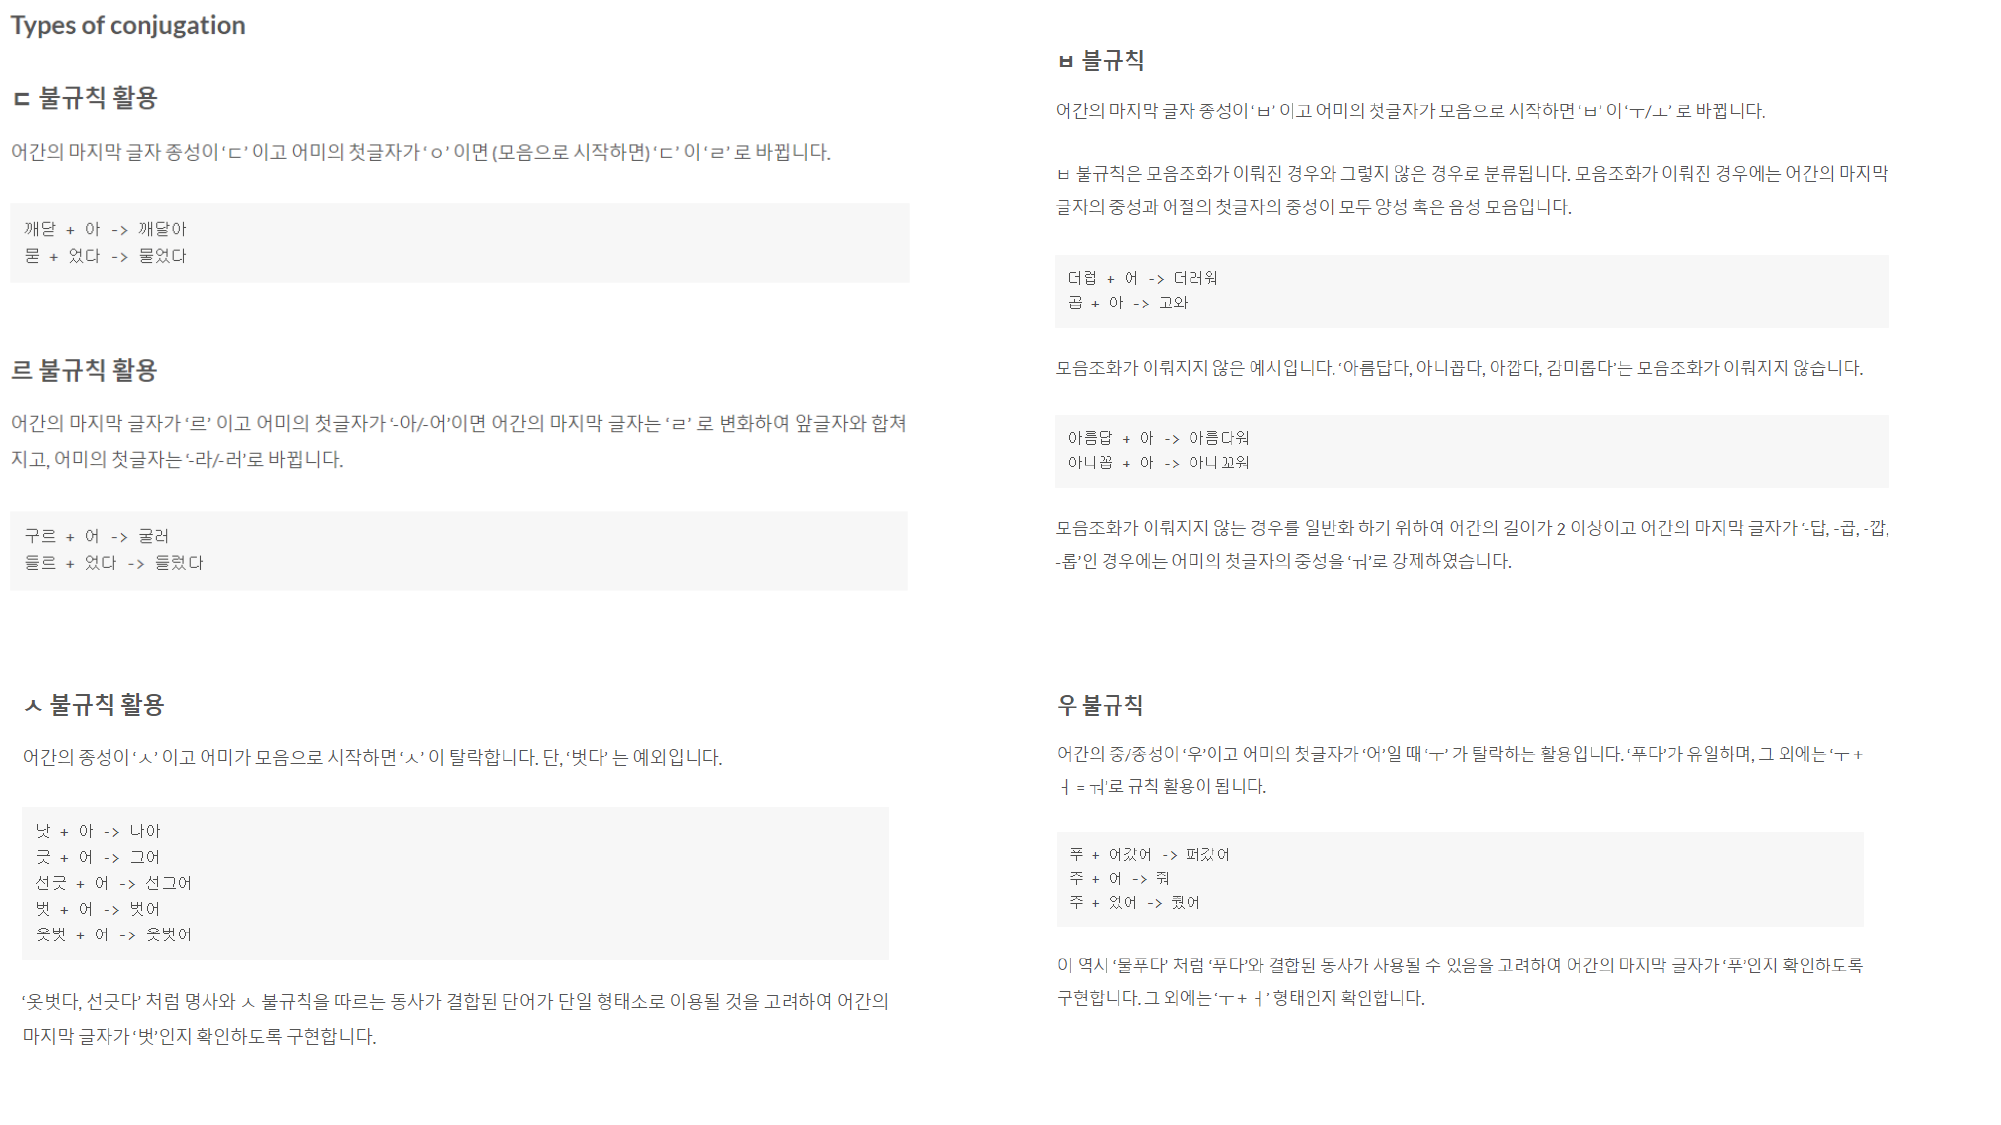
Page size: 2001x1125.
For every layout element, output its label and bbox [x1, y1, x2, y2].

picture [10, 682, 898, 1058]
picture [0, 351, 922, 607]
picture [1047, 682, 1876, 1019]
picture [1047, 46, 1908, 587]
picture [0, 0, 920, 293]
